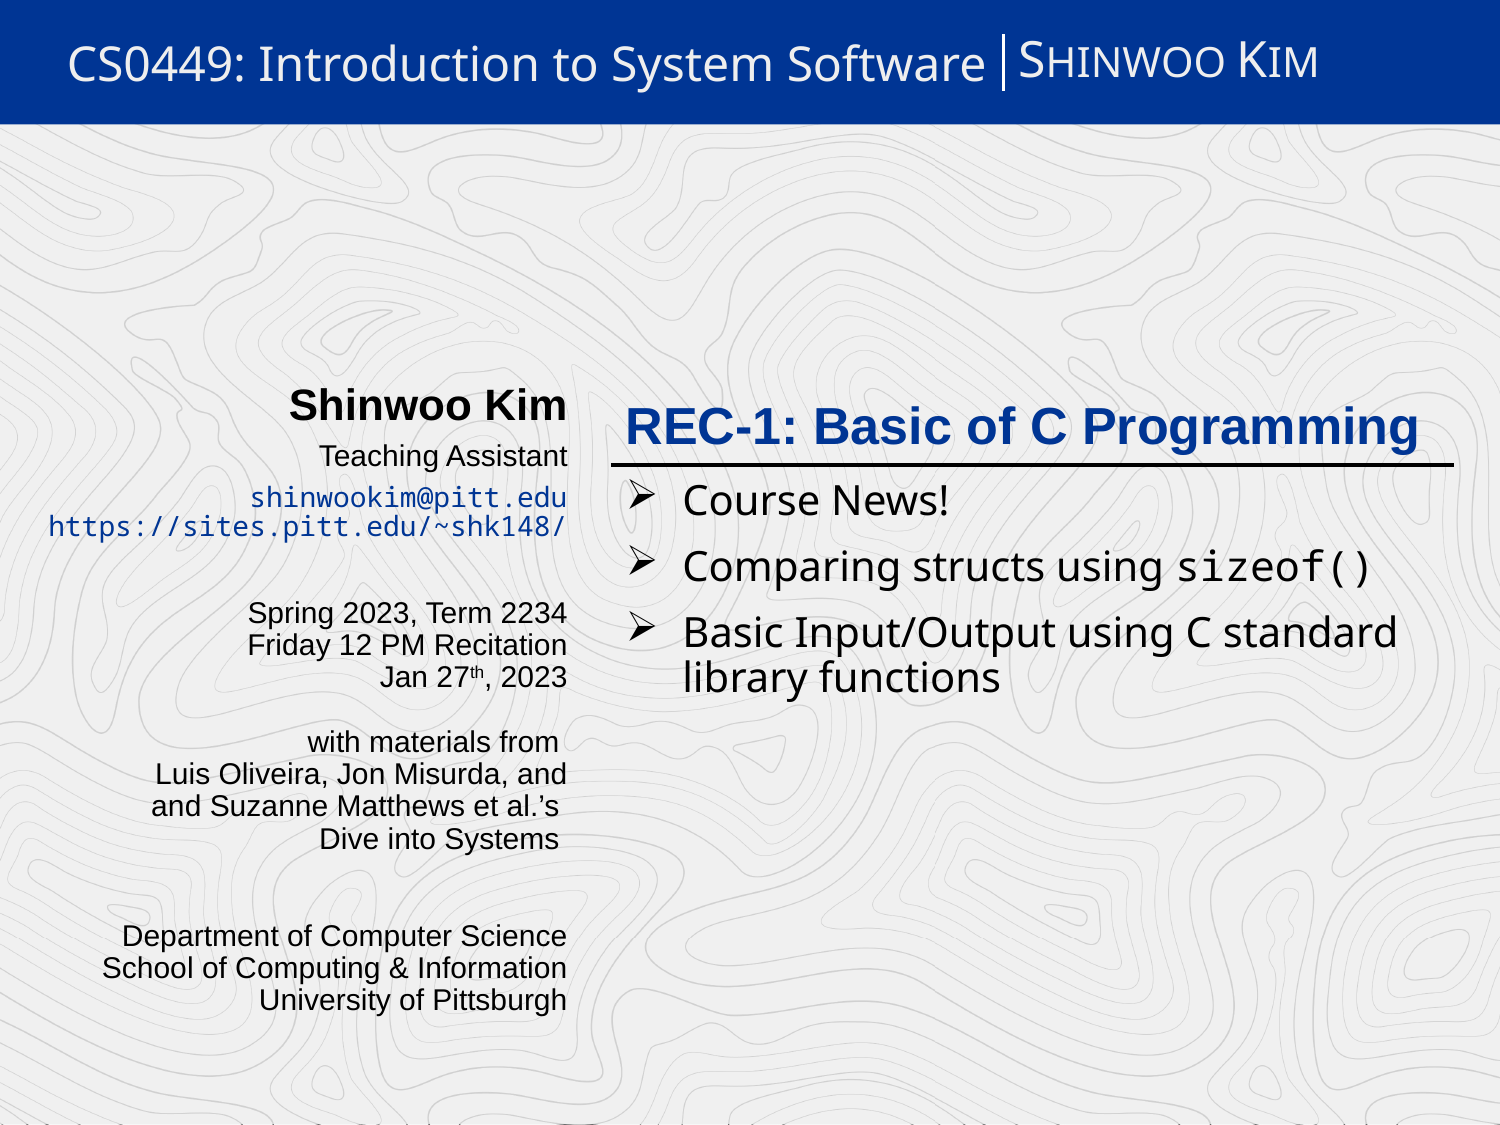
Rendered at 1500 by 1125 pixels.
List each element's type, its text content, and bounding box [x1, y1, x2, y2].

subtitle Course News! Comparing structs using sizeof() Basic Input/Output using C standard library functions [610, 472, 1454, 865]
list Shinwoo Kim Teaching Assistant shinwookim@pitt.edu https://sites.pitt.edu/~shk148/ Spring 2023, Term 2234 Friday 12 PM Recitation Jan 27th, 2023 with materials from Luis Oliveira, Jon Misurda, and and Suzanne Matthews et al.’s Dive into Systems Department of Computer Science School of Computing & Information University of Pittsburgh [15, 358, 583, 1040]
list REC-1: Basic of C Programming [610, 356, 1454, 464]
list SHINWOO KIM [1003, 0, 1500, 123]
title CS0449: Introduction to System Software [0, 0, 1002, 124]
